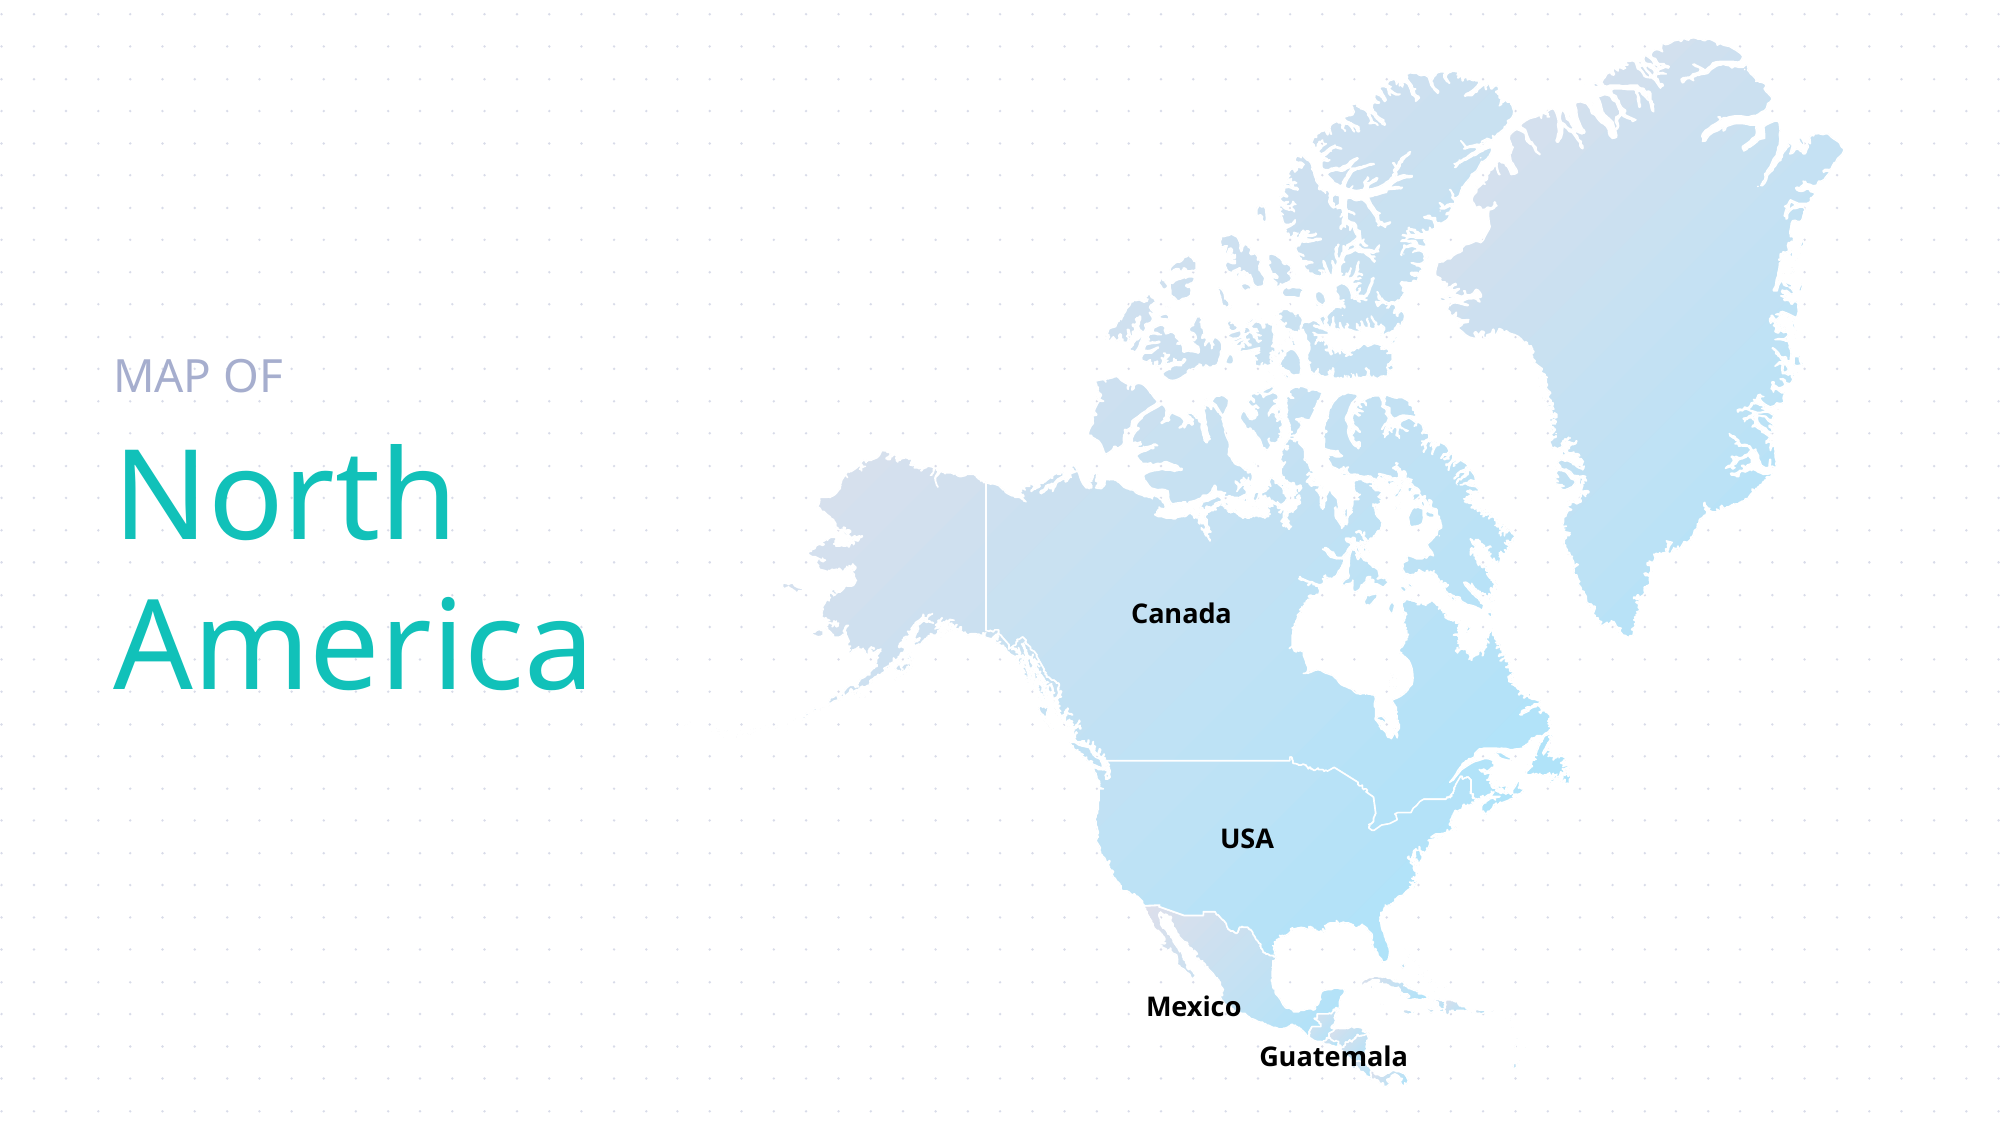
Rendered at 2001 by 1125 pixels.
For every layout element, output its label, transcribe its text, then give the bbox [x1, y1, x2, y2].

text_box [678, 37, 1845, 1088]
text_box MAP OF North America [98, 339, 678, 722]
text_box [1126, 595, 1413, 1073]
